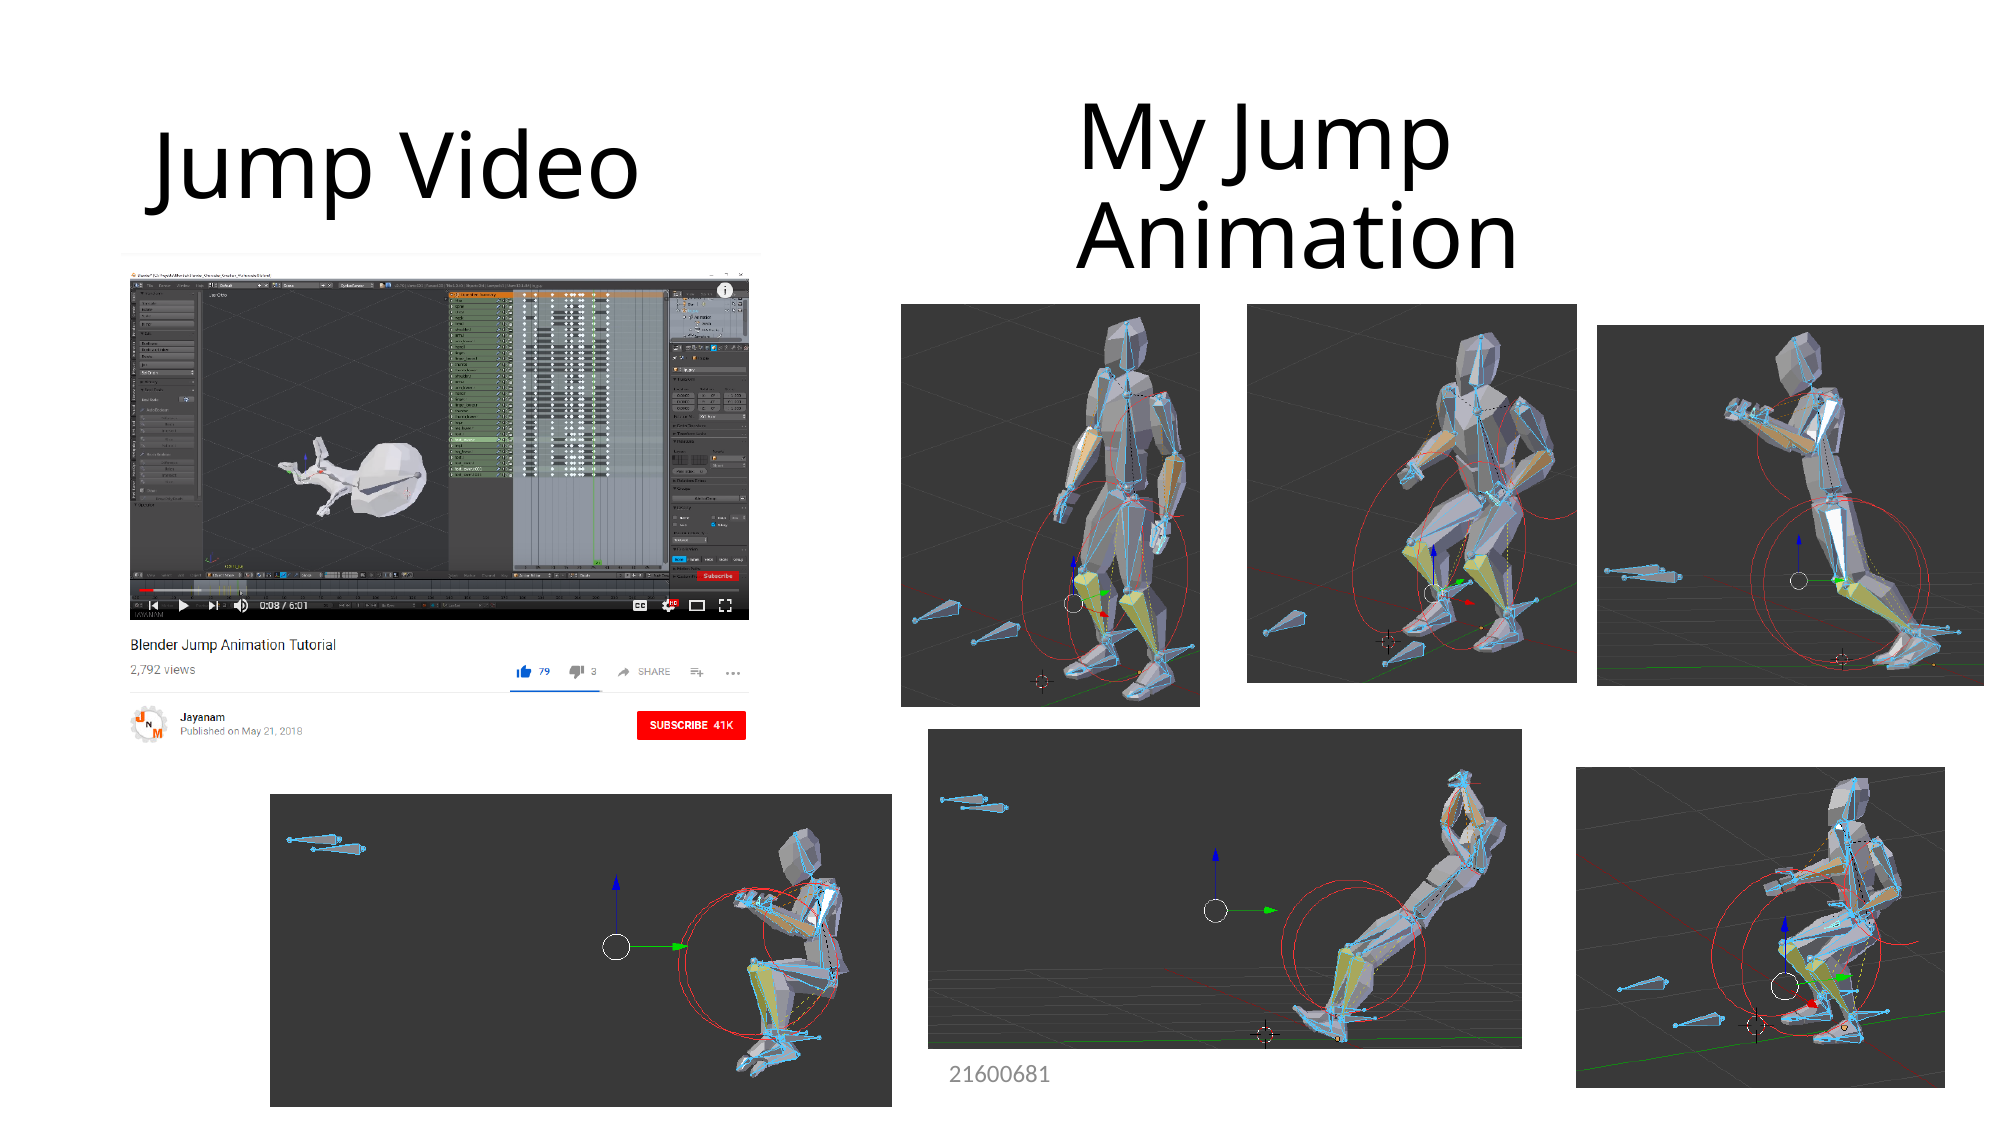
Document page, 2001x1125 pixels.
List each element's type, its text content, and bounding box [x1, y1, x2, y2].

picture [901, 304, 1200, 707]
picture [1576, 767, 1945, 1088]
text_box My Jump Animation [1061, 80, 1598, 298]
picture [1596, 325, 1984, 686]
picture [270, 794, 892, 1107]
picture [1246, 304, 1577, 684]
footer 21600681 [892, 1042, 1338, 1103]
title Jump Video [137, 59, 674, 253]
picture [928, 729, 1522, 1049]
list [121, 253, 761, 757]
